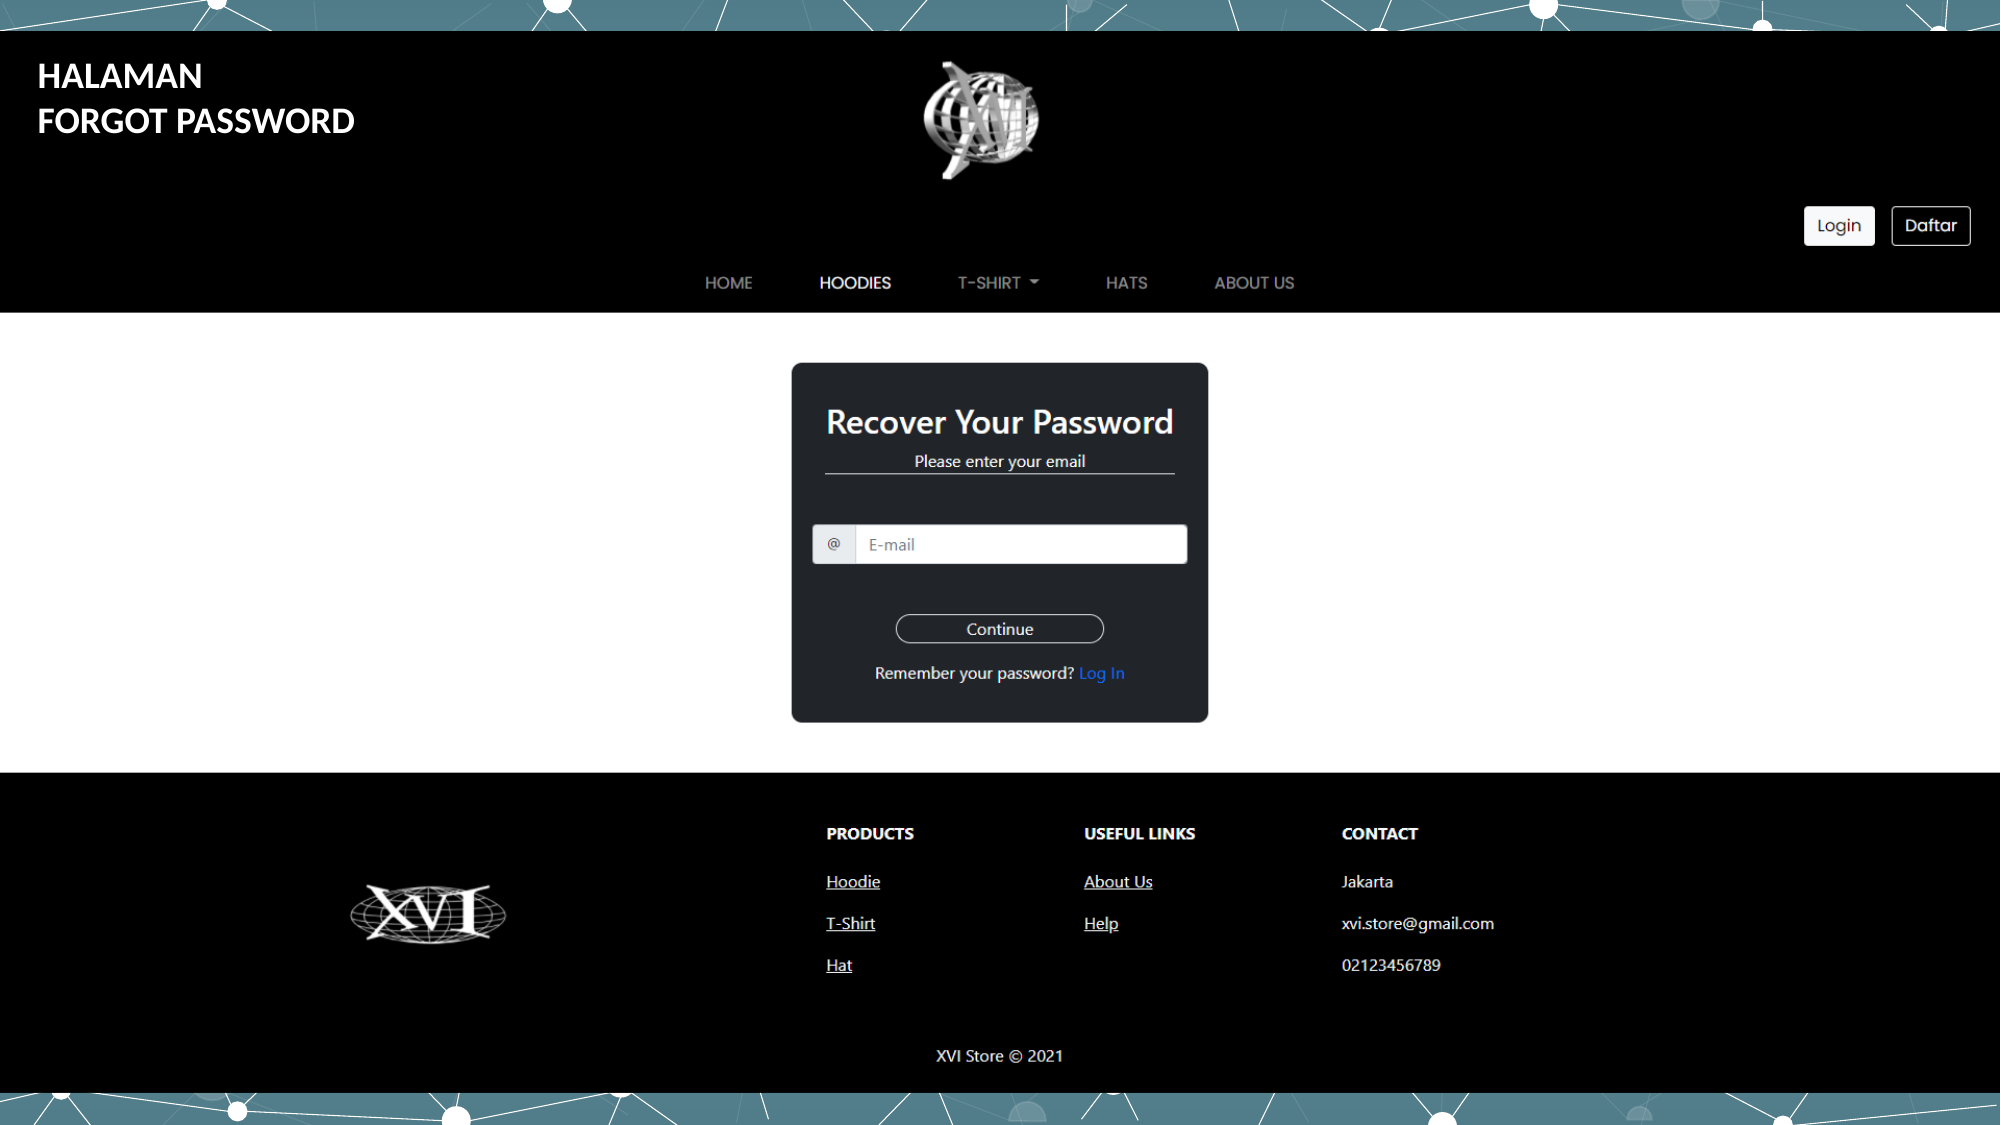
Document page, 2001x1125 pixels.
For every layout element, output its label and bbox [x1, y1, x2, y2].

picture [0, 31, 2000, 1094]
text_box [0, 0, 2000, 31]
text_box [0, 1094, 2000, 1125]
